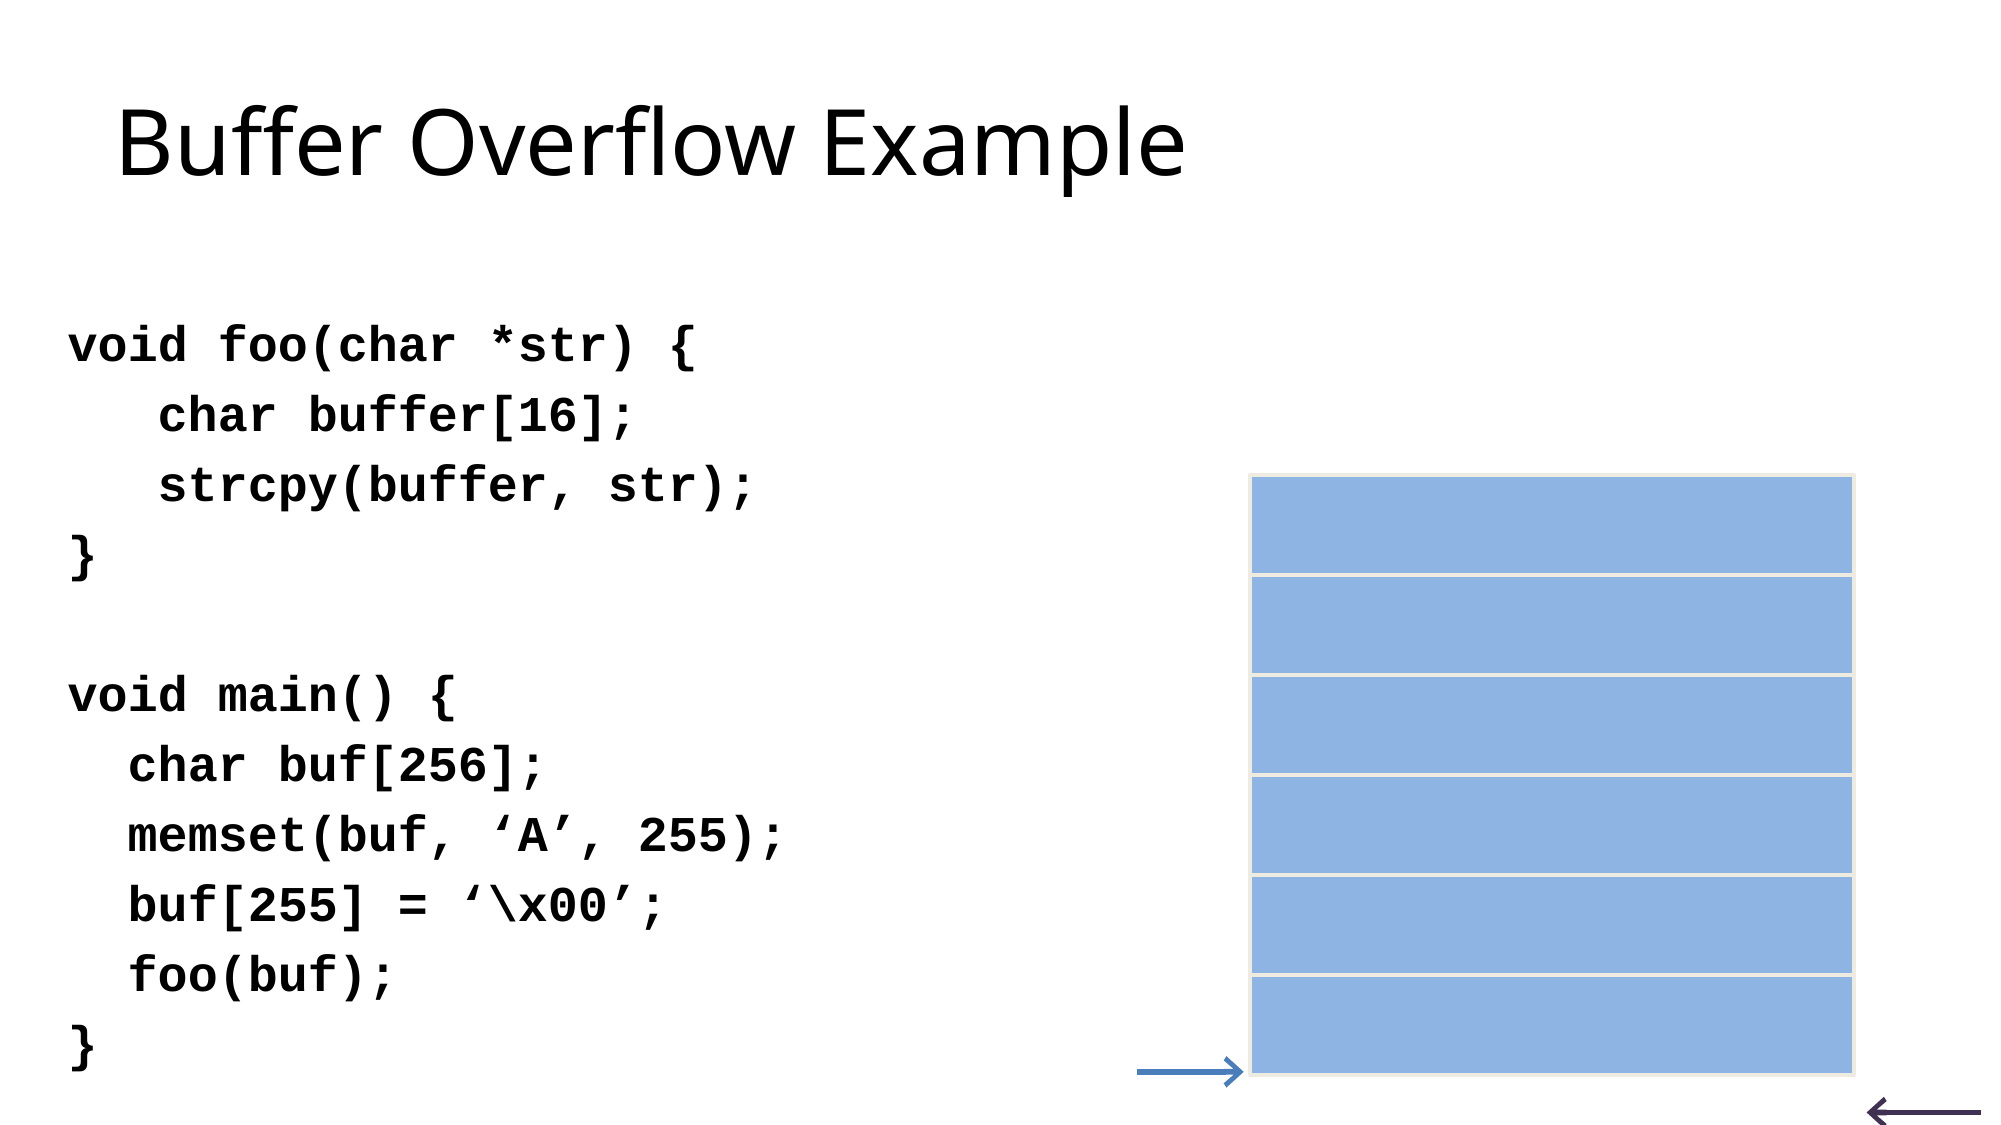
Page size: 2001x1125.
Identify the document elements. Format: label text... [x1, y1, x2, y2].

title Buffer Overflow Example [99, 45, 1900, 233]
text_box [1248, 677, 1856, 773]
text_box [1248, 473, 1856, 577]
text_box [1248, 773, 1856, 877]
list void foo(char *str) { char buffer[16]; strcpy(buffer, str); } void main() { char buf[256]; memset(buf, ‘A’, 255); buf[255] = ‘\x00’; foo(buf); } [33, 303, 1834, 1063]
text_box [1248, 577, 1856, 677]
text_box [1248, 977, 1856, 1077]
text_box [1248, 877, 1856, 977]
